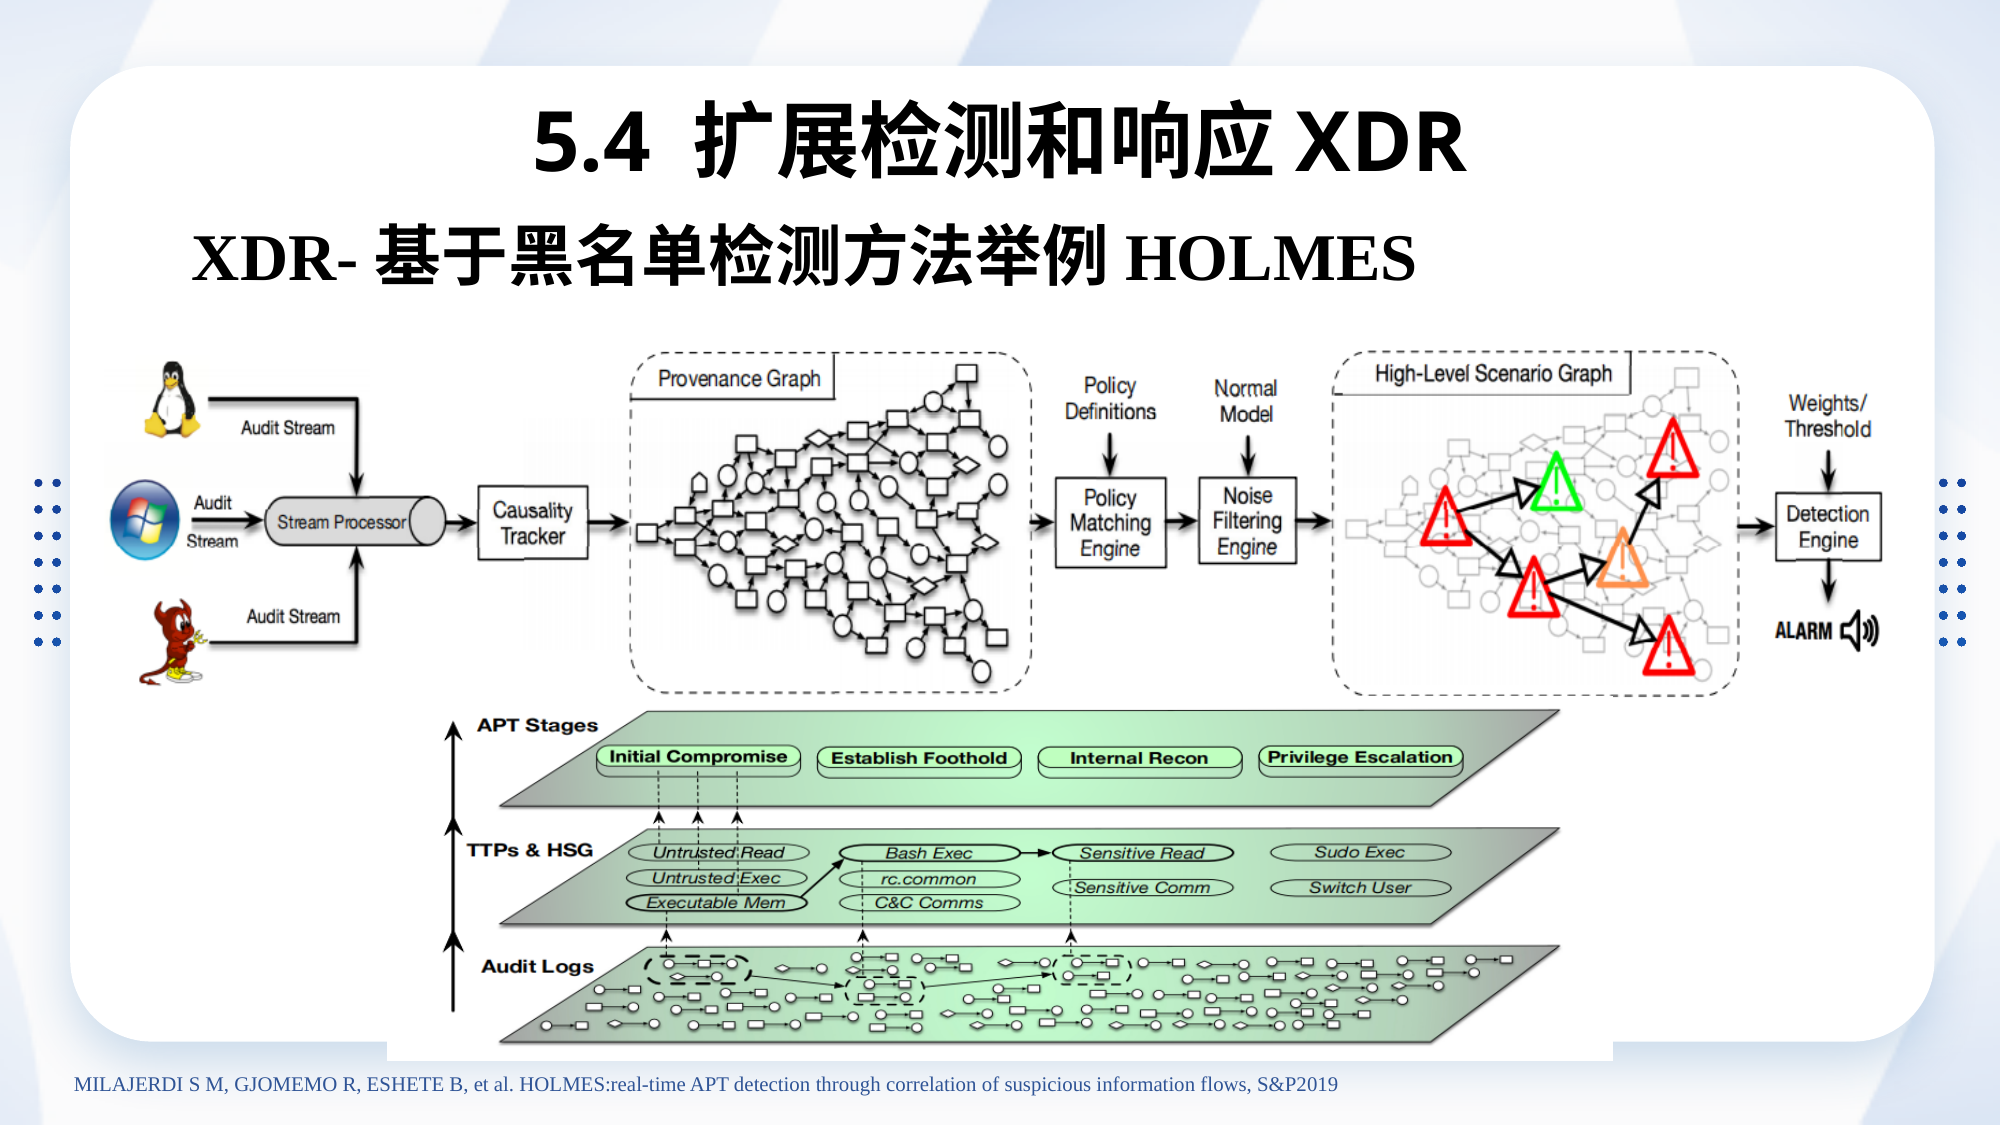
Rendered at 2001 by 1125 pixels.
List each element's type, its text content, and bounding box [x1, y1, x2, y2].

title 5.4 扩展检测和响应XDR [137, 88, 1863, 195]
picture [0, 0, 2000, 1125]
text_box XDR-基于黑名单检测方法举例HOLMES [177, 206, 1477, 306]
text_box MILAJERDI S M, GJOMEMO R, ESHETE B, et al. HOLMES:real-time APT detection through correlation of suspicious information flows, S&P2019 [58, 1062, 1359, 1103]
